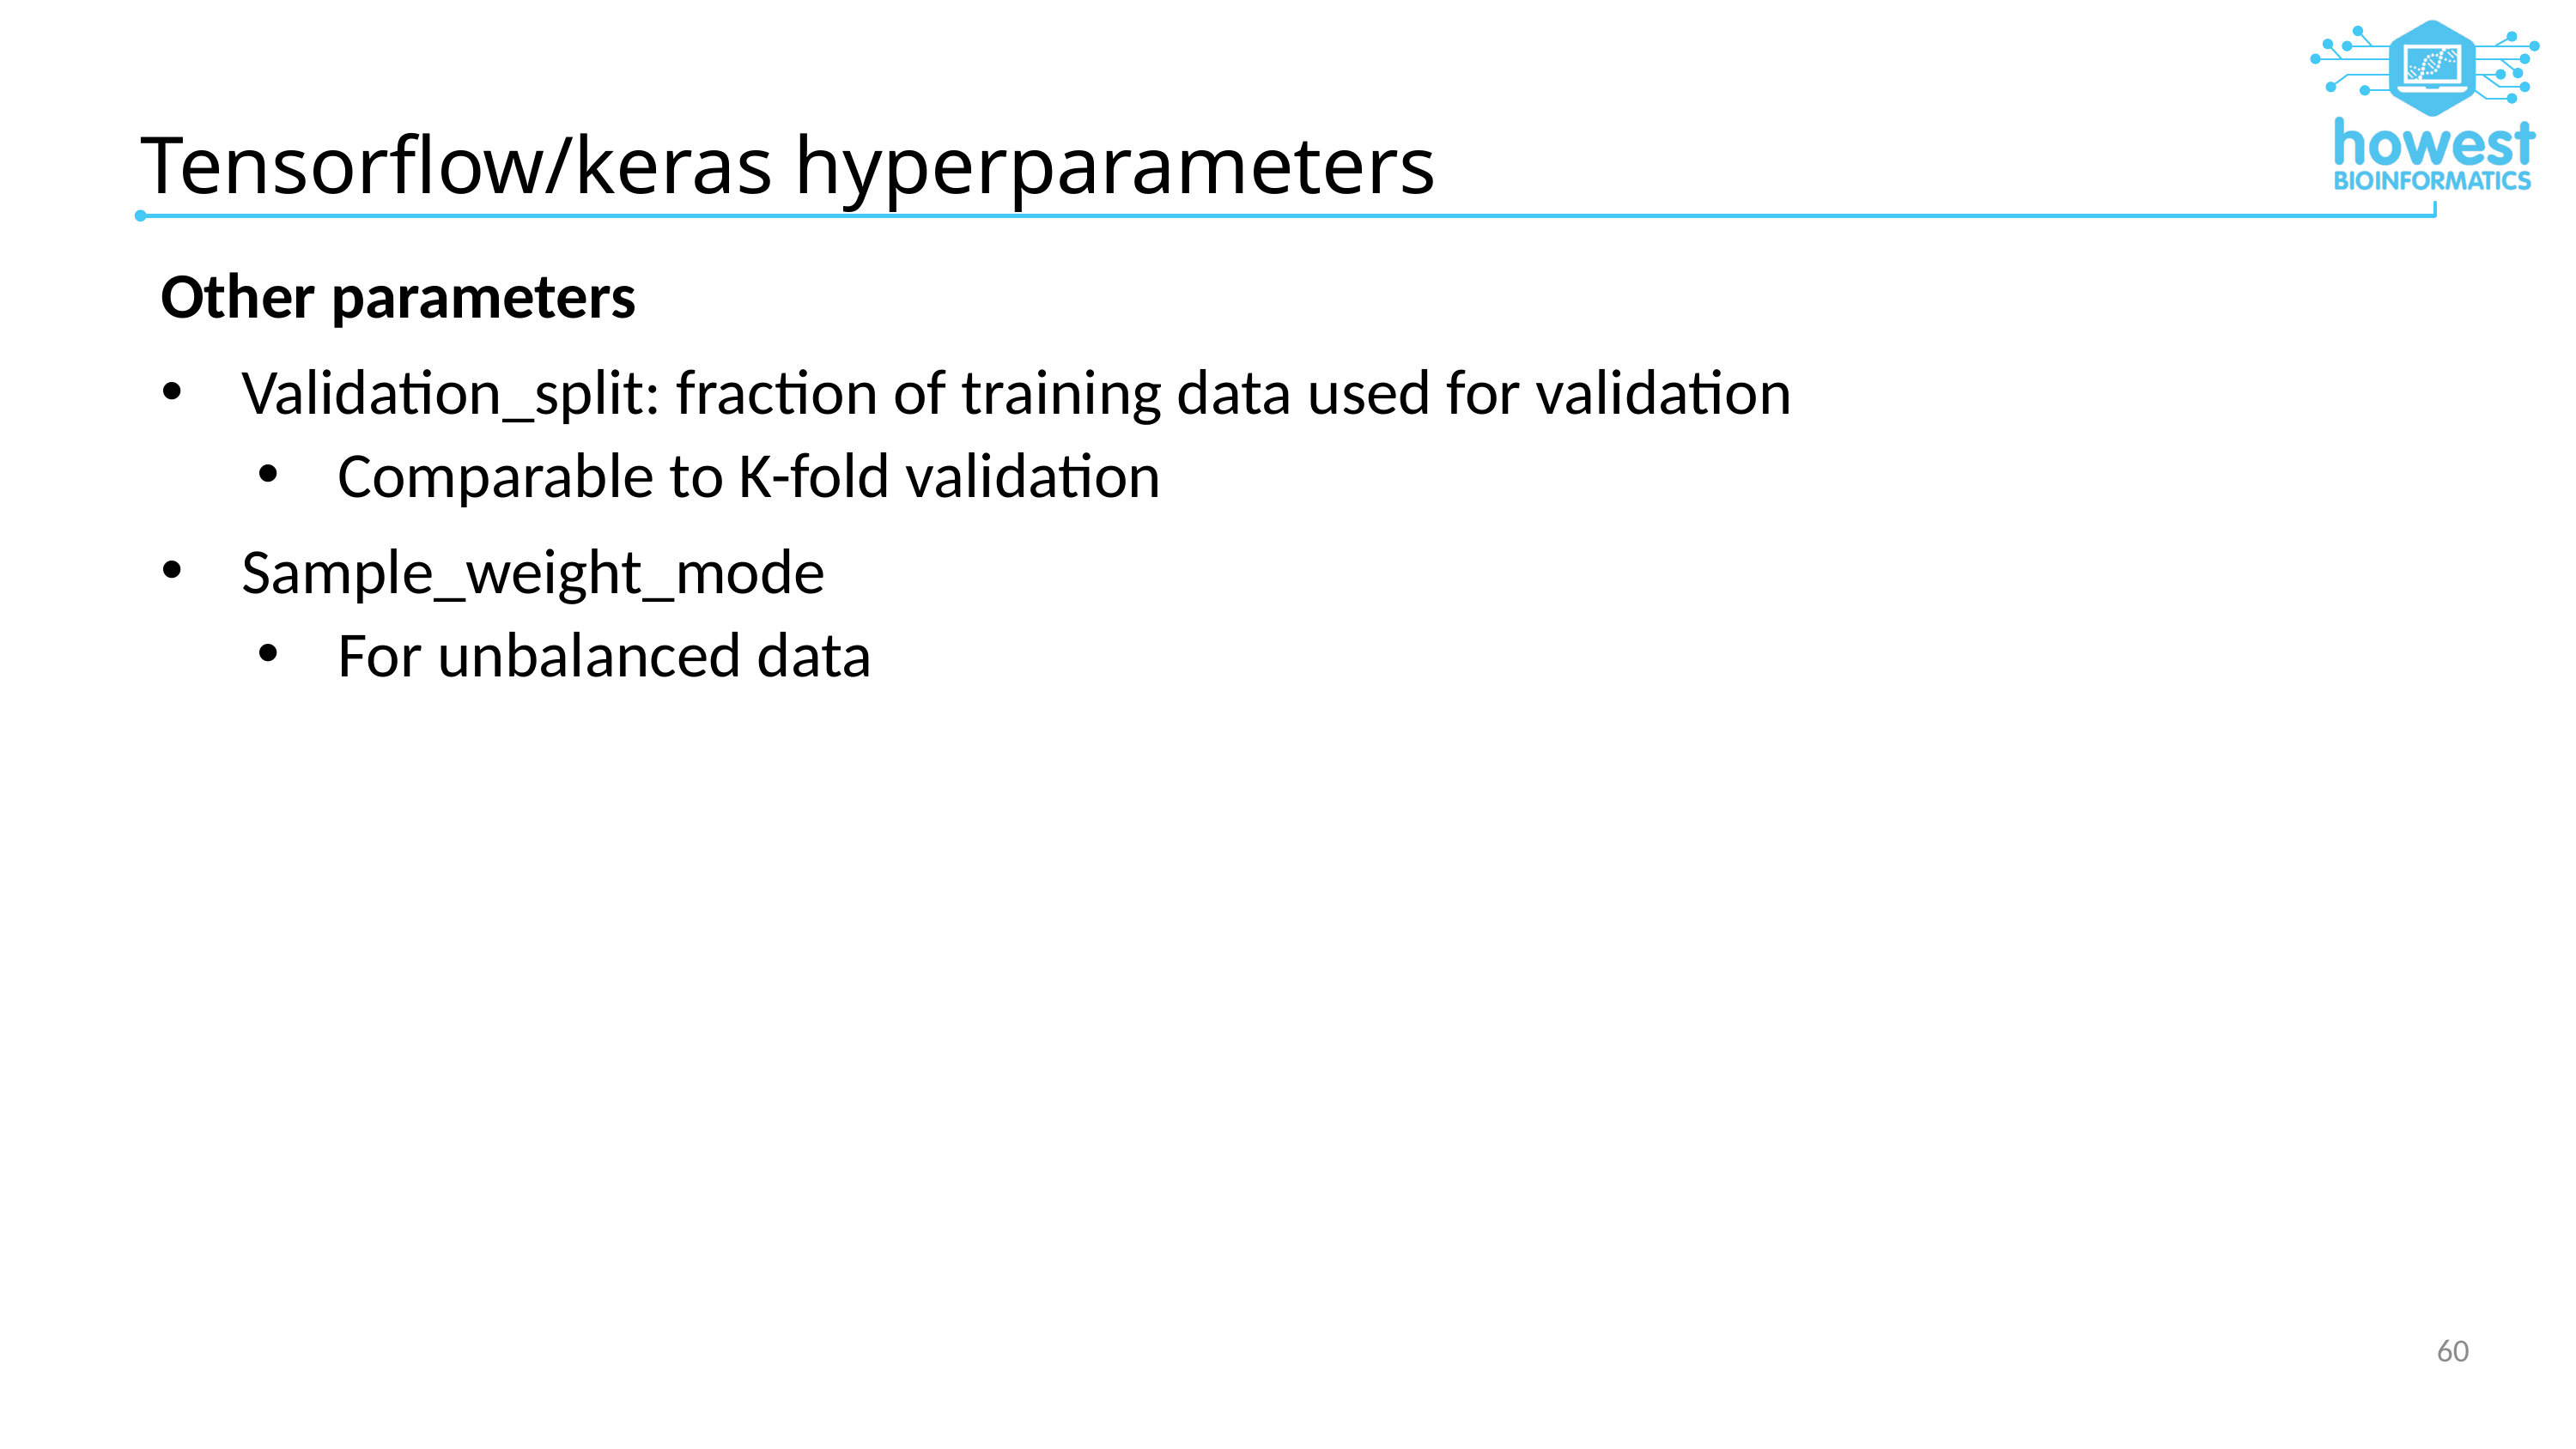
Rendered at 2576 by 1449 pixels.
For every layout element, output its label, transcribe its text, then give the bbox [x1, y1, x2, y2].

slide_number 60 [2341, 1310, 2482, 1388]
picture [2312, 0, 2559, 228]
title Tensorflow/keras hyperparameters [140, 124, 2252, 215]
list Other parameters Validation_split: fraction of training data used for validation Comparable to K-fold validation Sample_weight_mode For unbalanced data [148, 256, 2483, 1116]
